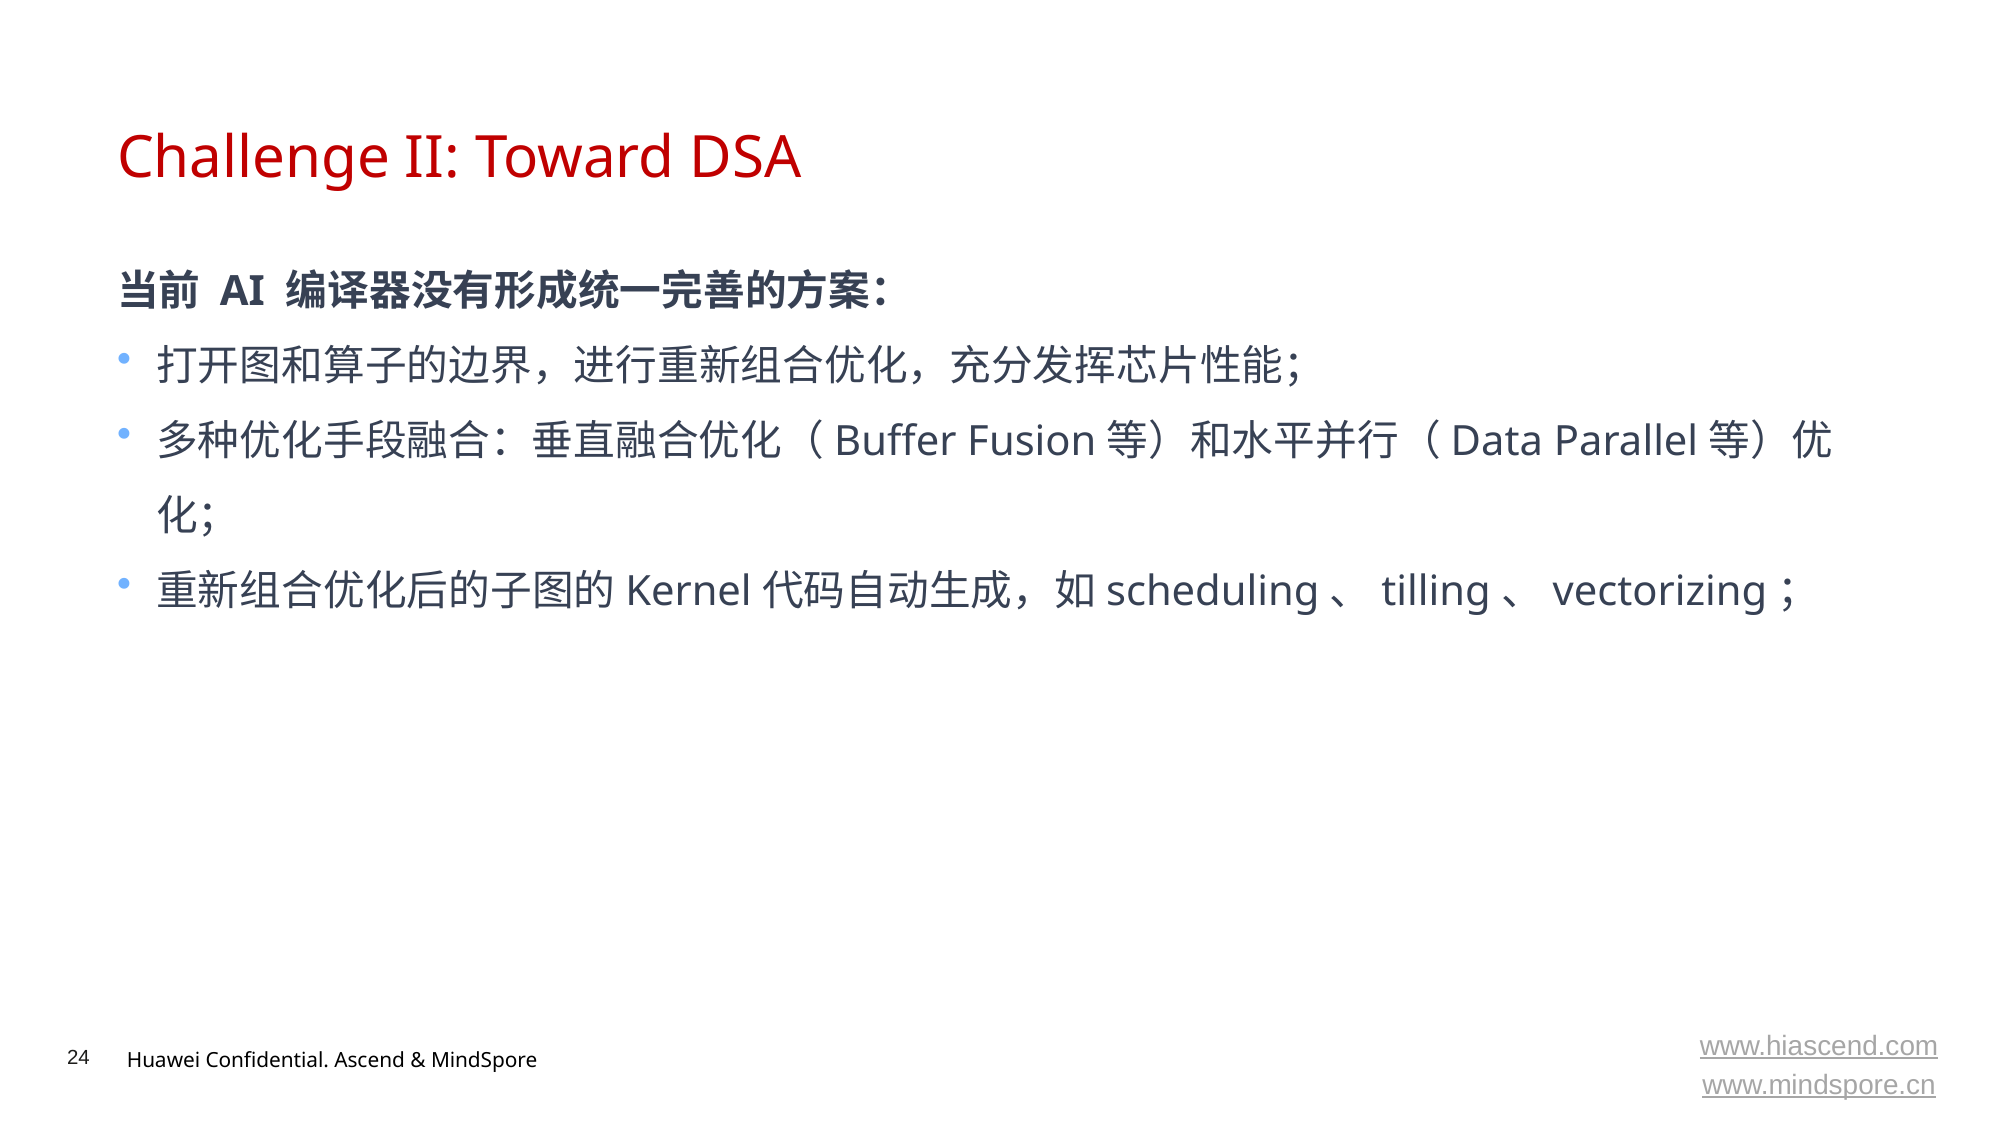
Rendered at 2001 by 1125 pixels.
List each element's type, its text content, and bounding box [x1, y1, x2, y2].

title Challenge II: Toward DSA [102, 111, 1901, 209]
list 当前 AI 编译器没有形成统一完善的方案： 打开图和算子的边界，进行重新组合优化，充分发挥芯片性能； 多种优化手段融合：垂直融合优化（Buffer Fusion等）和水平并行（Data Parallel等）优化； 重新组合优化后的子图的Kernel代码自动生成，如scheduling、tilling、vectorizing； [102, 231, 1901, 988]
